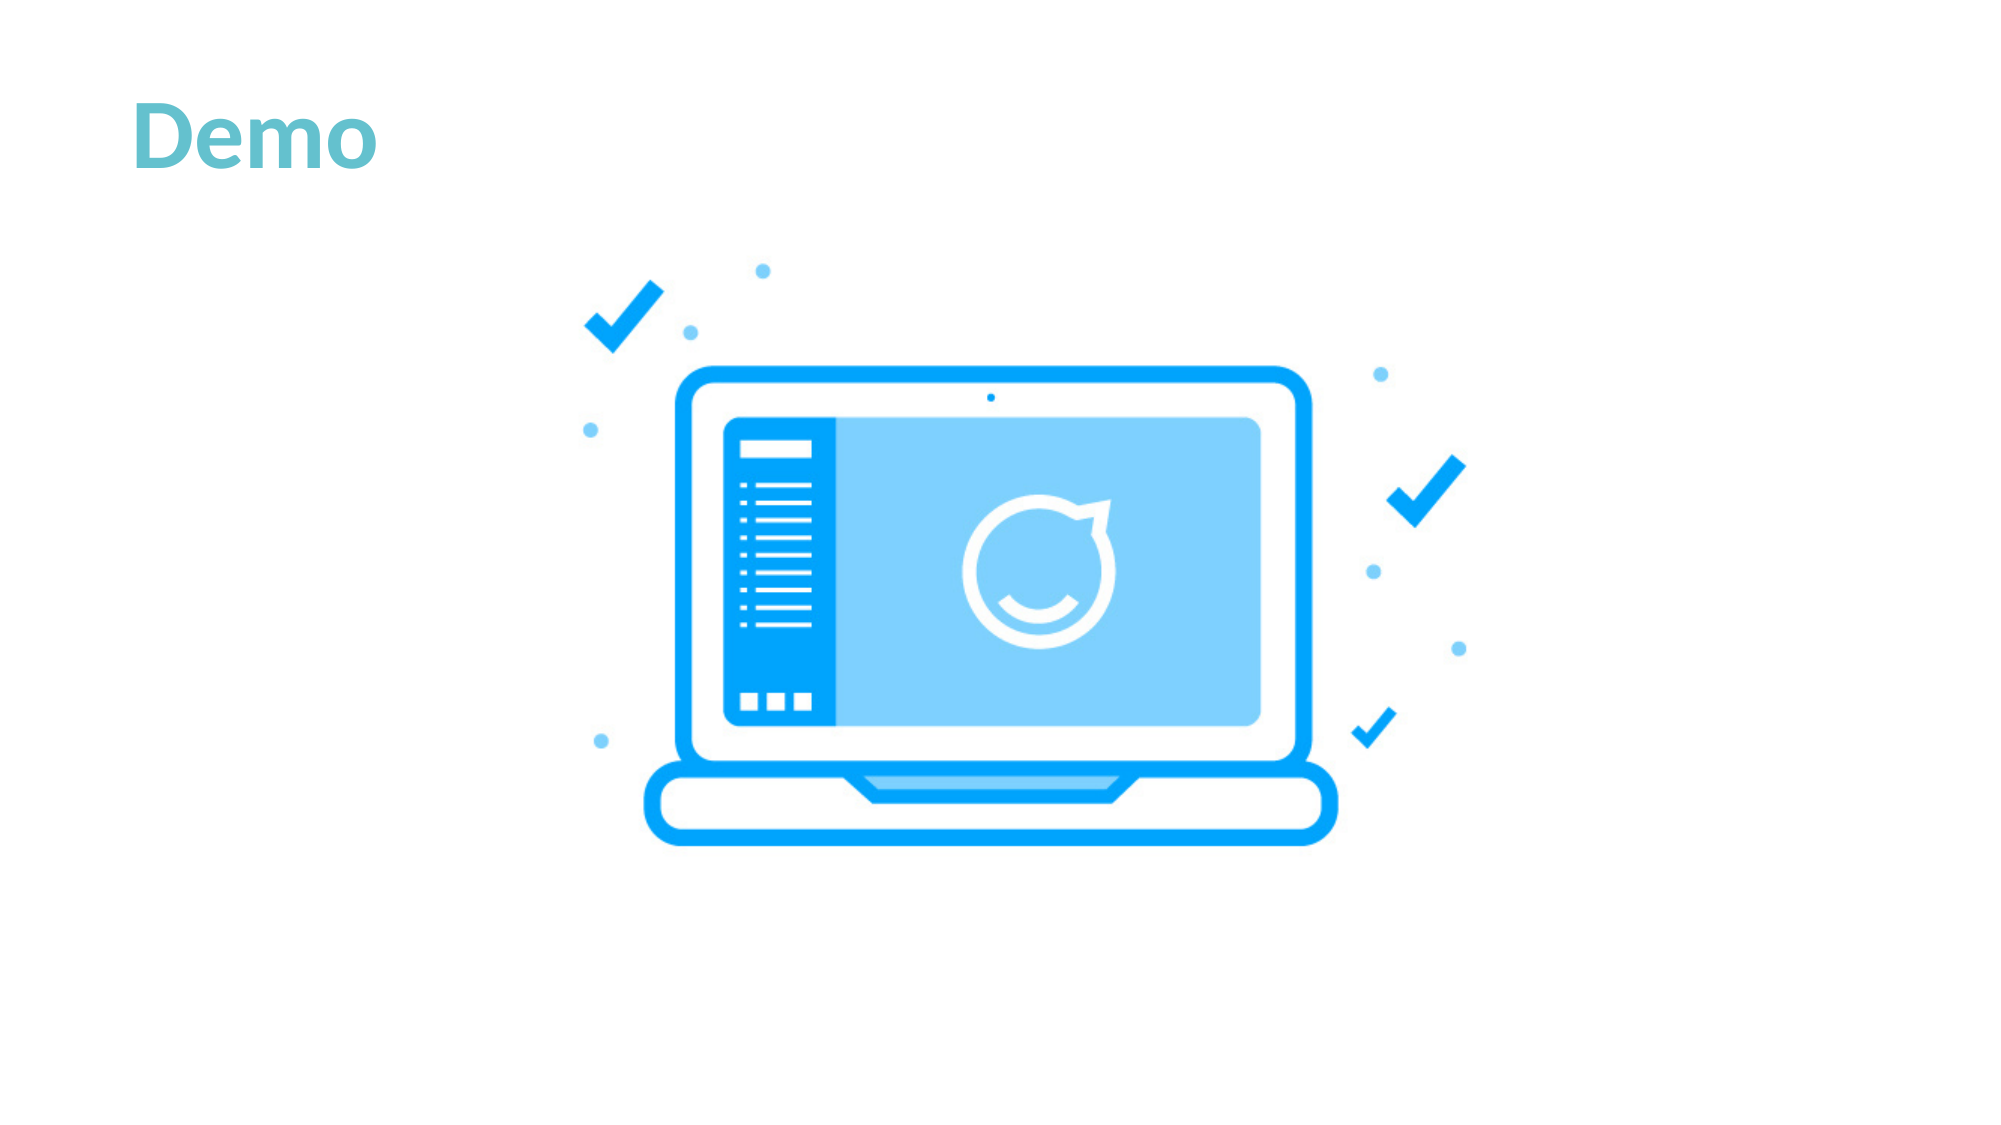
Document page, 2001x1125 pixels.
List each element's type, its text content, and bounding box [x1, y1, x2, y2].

title Demo [116, 0, 1884, 272]
picture [399, 112, 1600, 1013]
